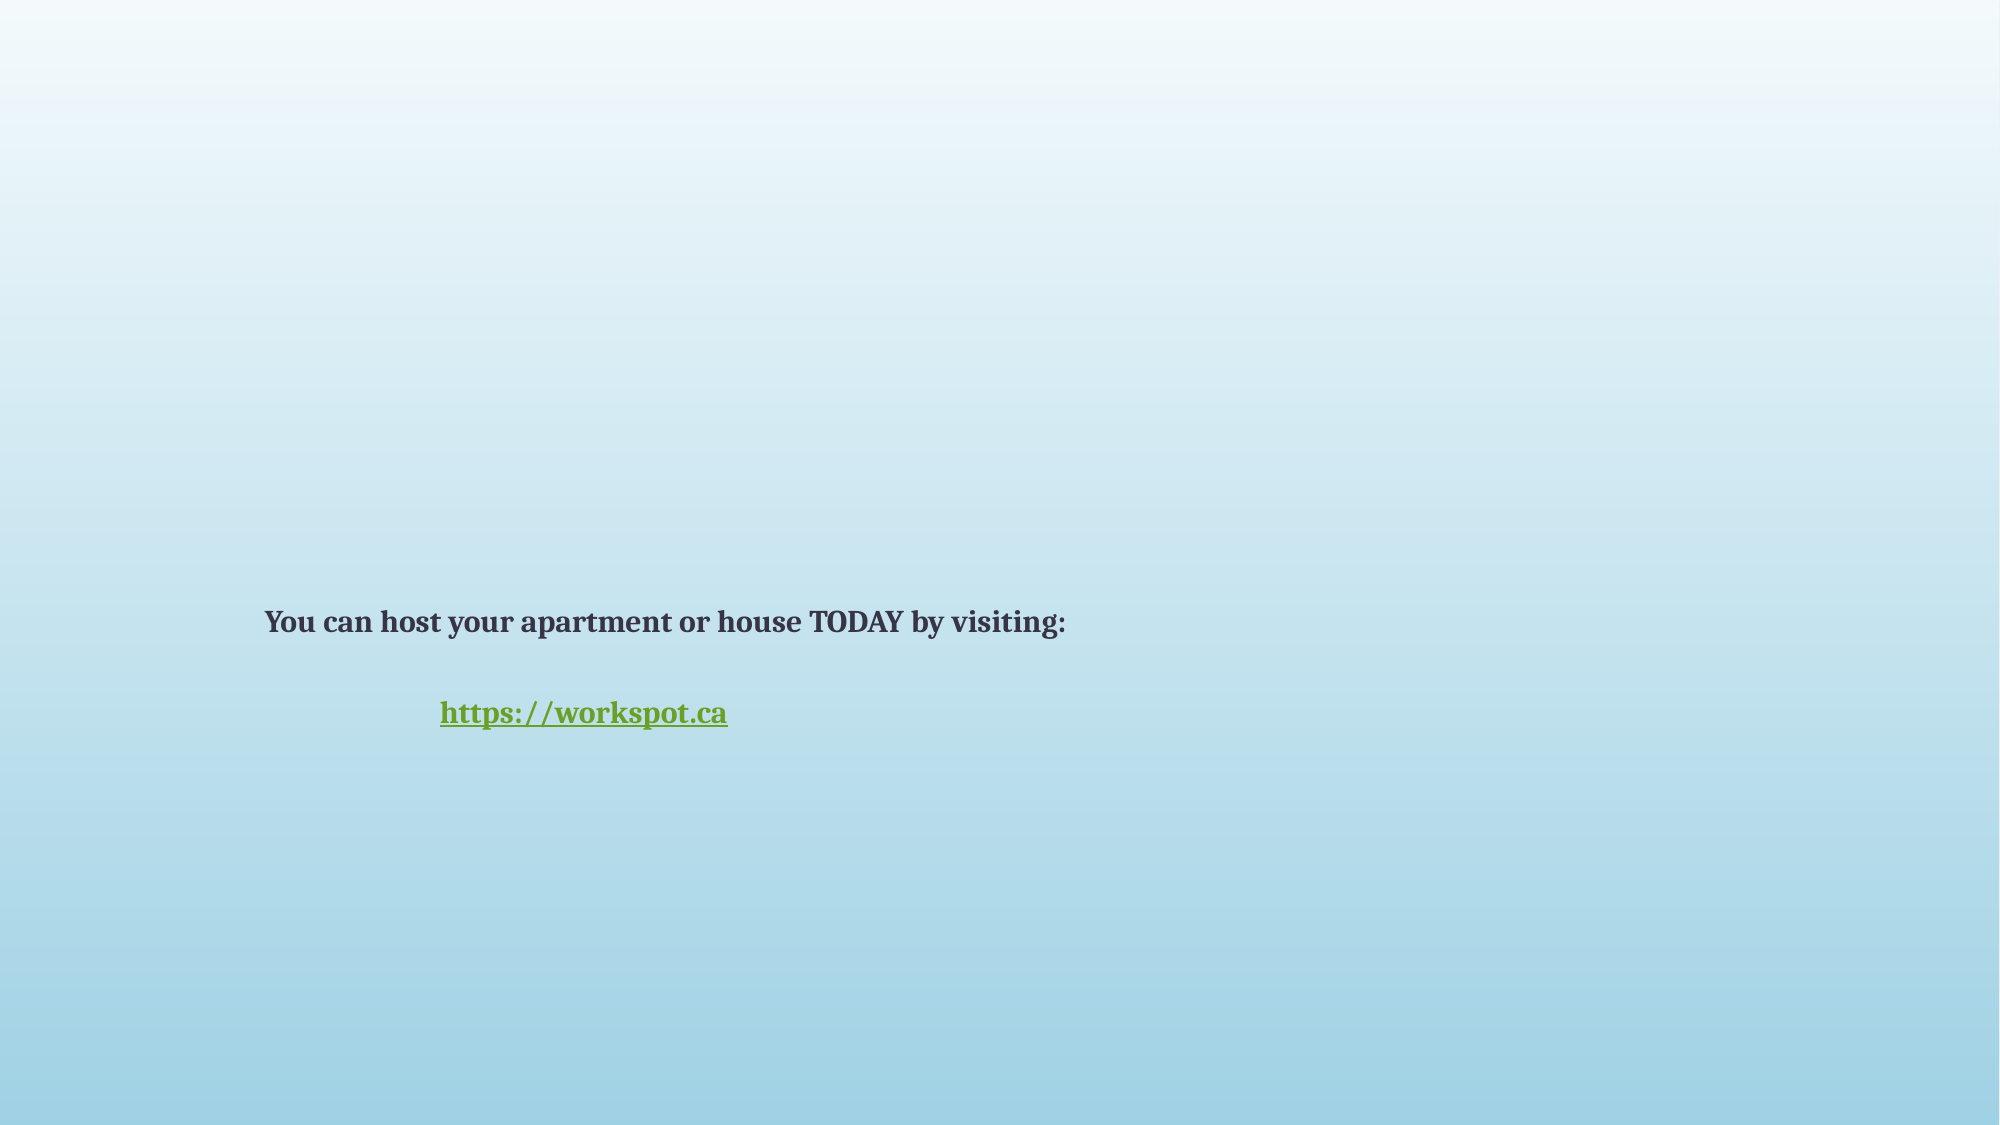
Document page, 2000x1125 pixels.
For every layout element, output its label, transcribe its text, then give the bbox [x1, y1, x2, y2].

title You can host your apartment or house TODAY by visiting: https://workspot.ca [249, 600, 1863, 775]
